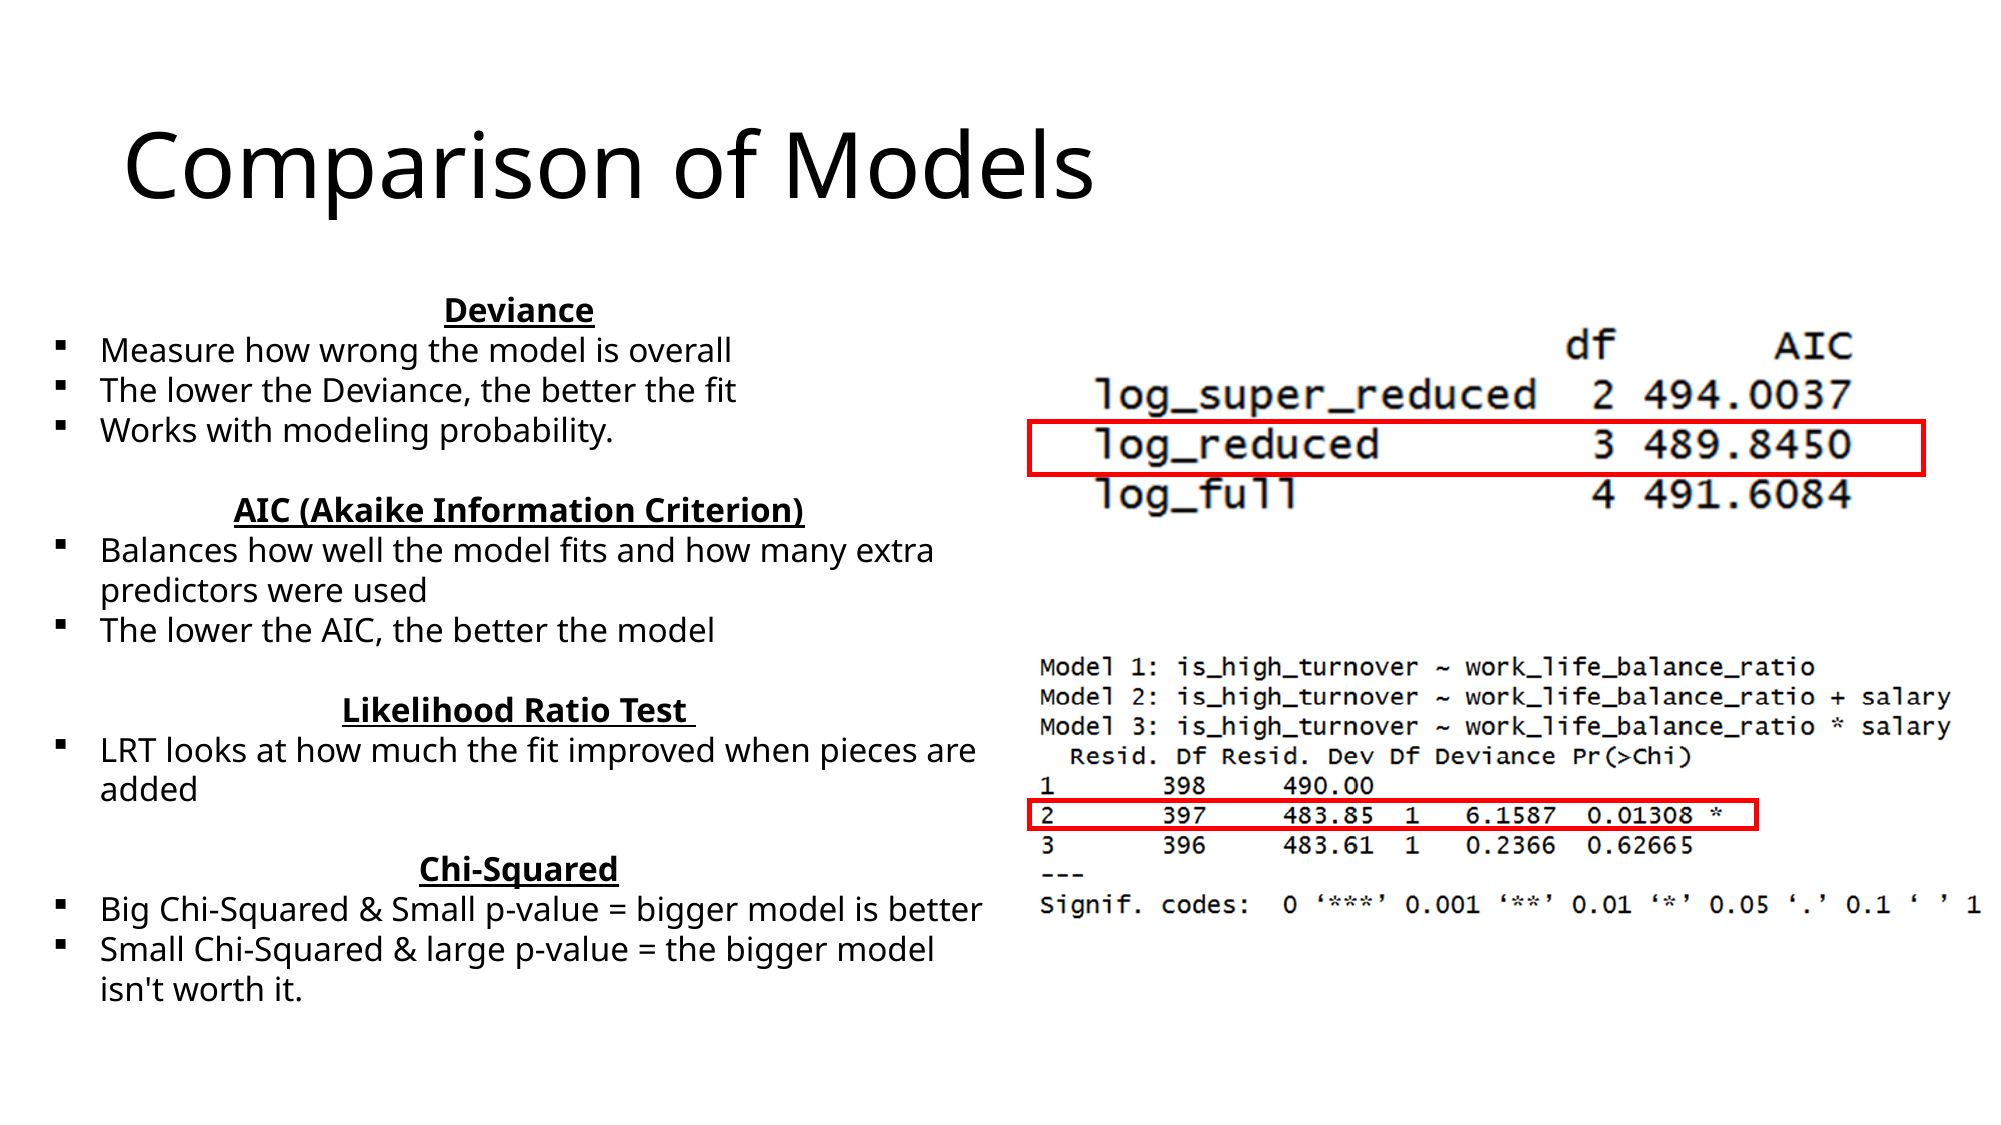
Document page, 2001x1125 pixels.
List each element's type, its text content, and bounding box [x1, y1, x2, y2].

picture [1077, 319, 1879, 524]
text_box Deviance Measure how wrong the model is overall The lower the Deviance, the better the fit Works with modeling probability. AIC (Akaike Information Criterion) Balances how well the model fits and how many extra predictors were used The lower the AIC, the better the model Likelihood Ratio Test LRT looks at how much the fit improved when pieces are added Chi-Squared Big Chi-Squared & Small p-value = bigger model is better Small Chi-Squared & large p-value = the bigger model isn't worth it. [38, 282, 1000, 1061]
text_box [1879, 420, 1925, 476]
picture [1030, 648, 2000, 922]
title Comparison of Models [107, 59, 1833, 278]
text_box [1028, 420, 1077, 476]
